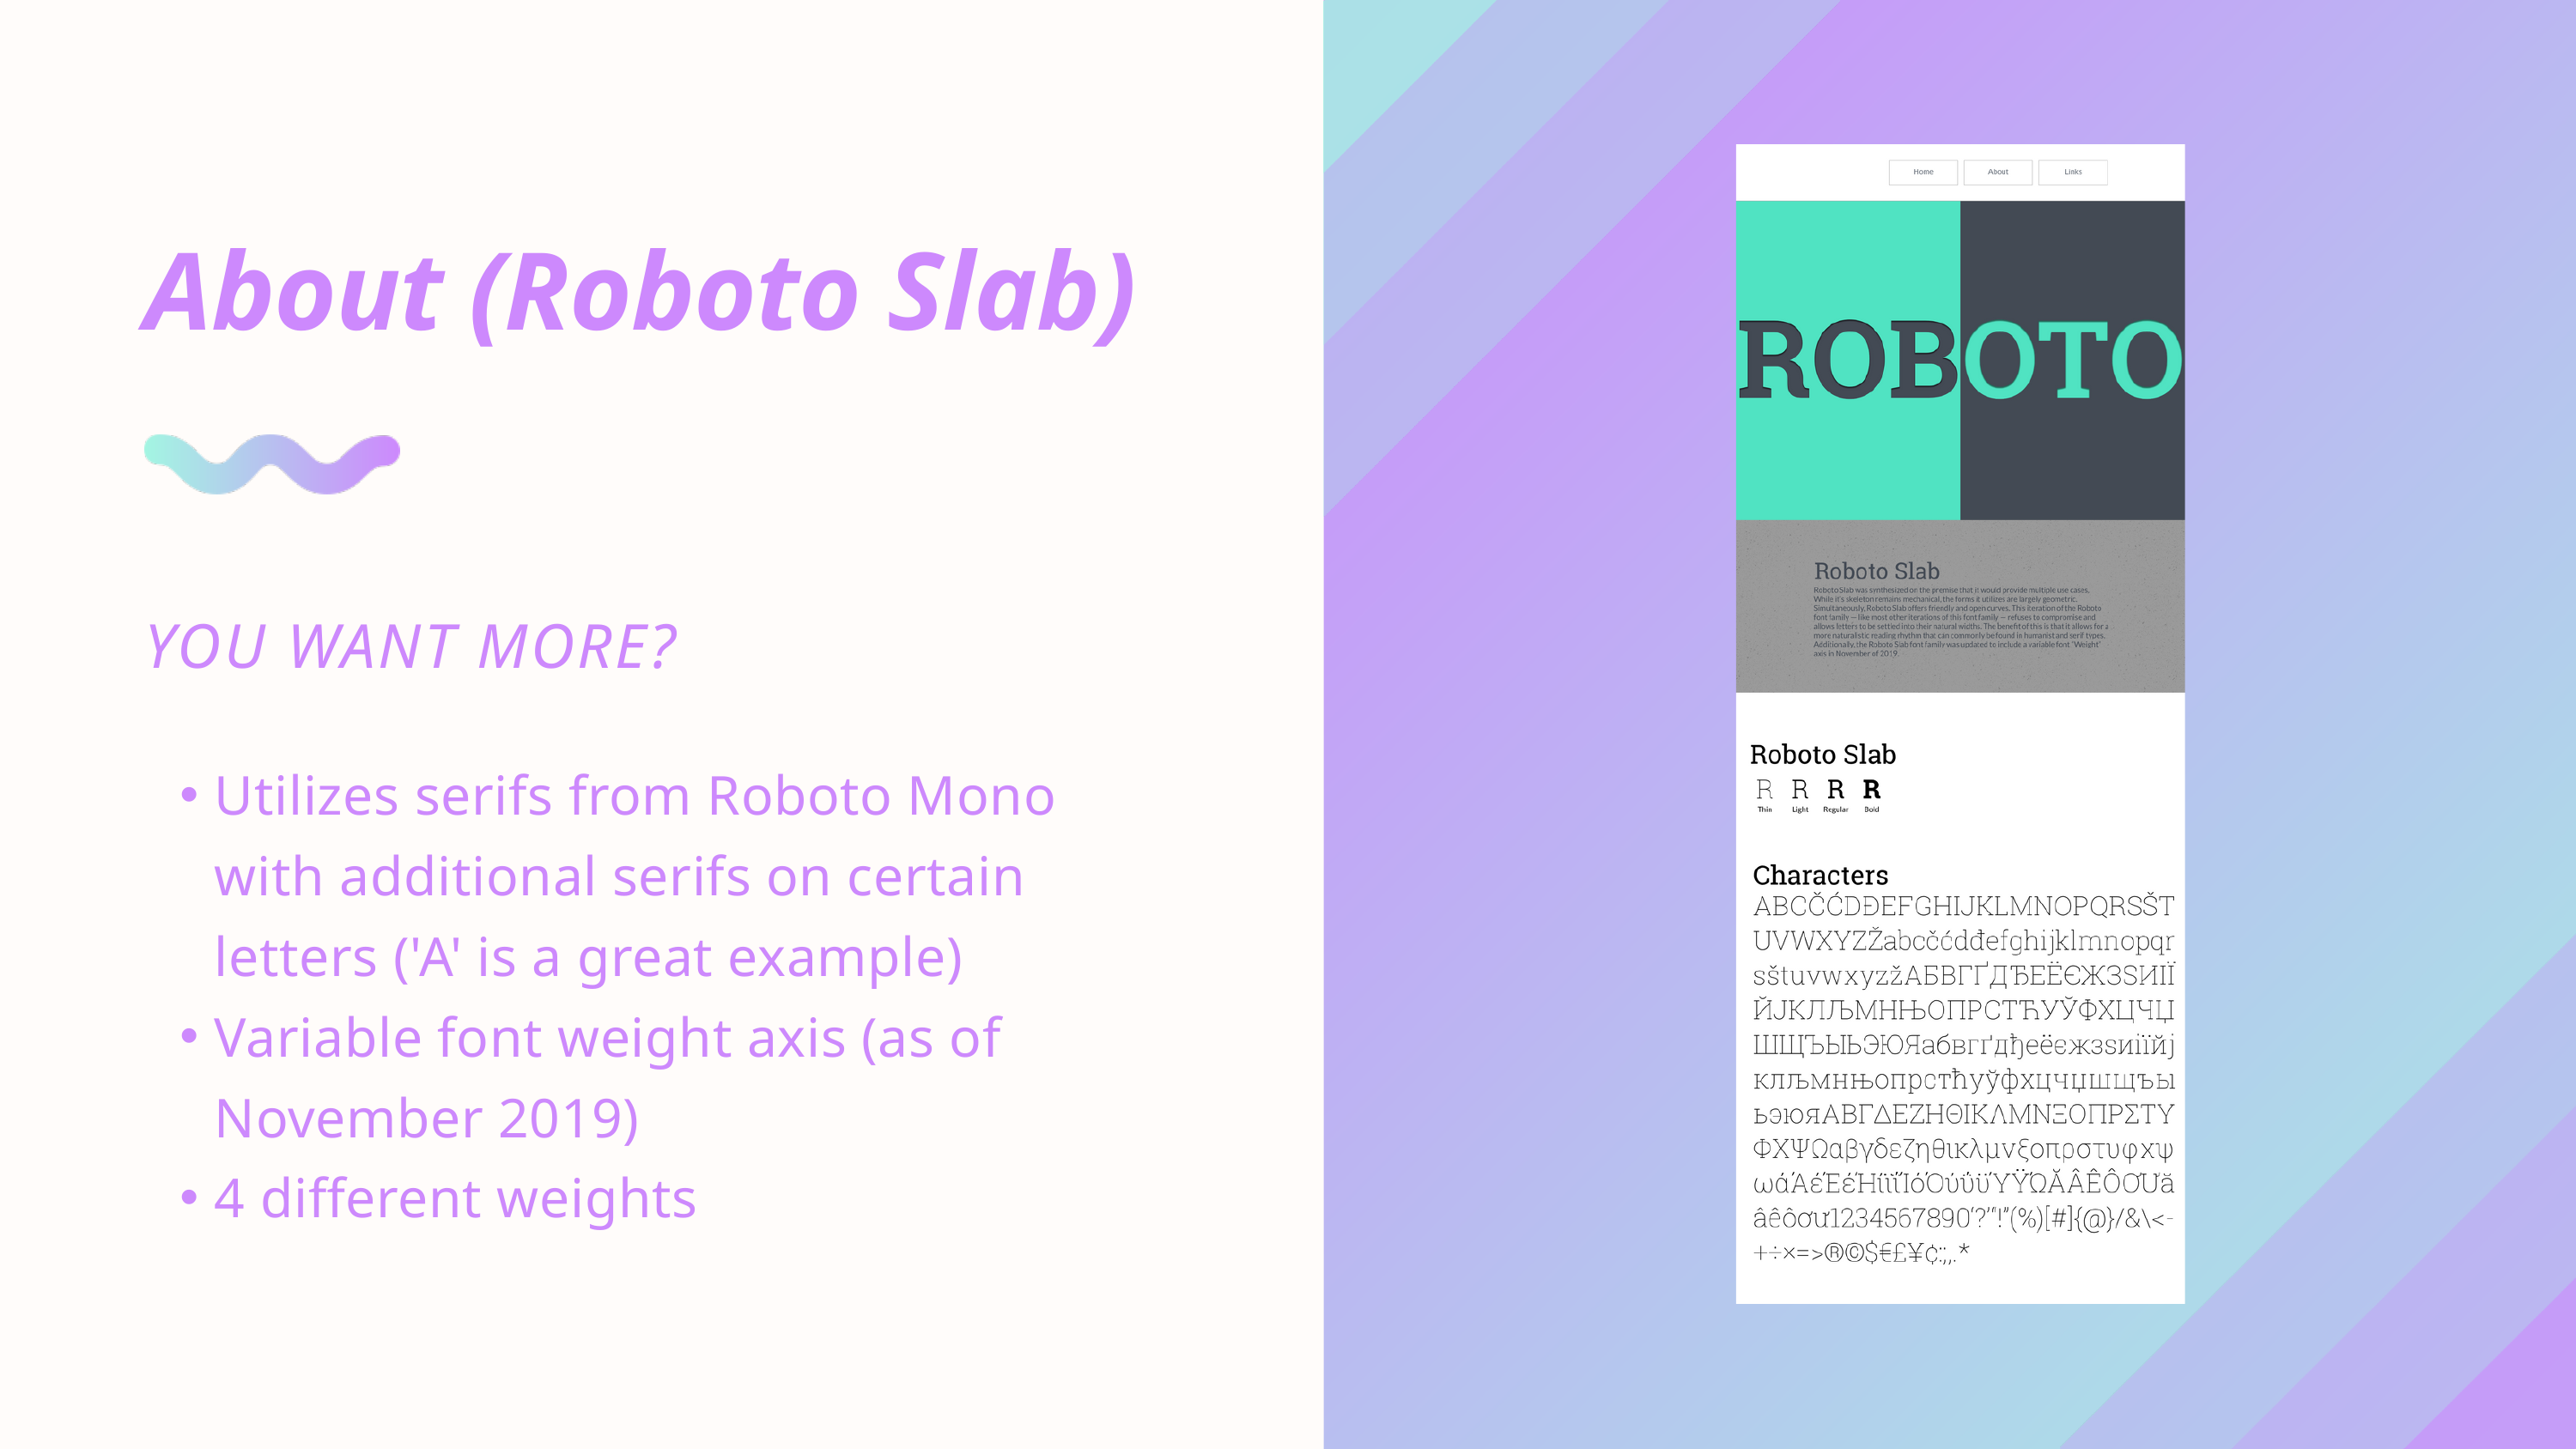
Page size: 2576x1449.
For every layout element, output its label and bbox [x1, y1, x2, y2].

picture [1323, 0, 2576, 1449]
text_box [144, 224, 1172, 1224]
